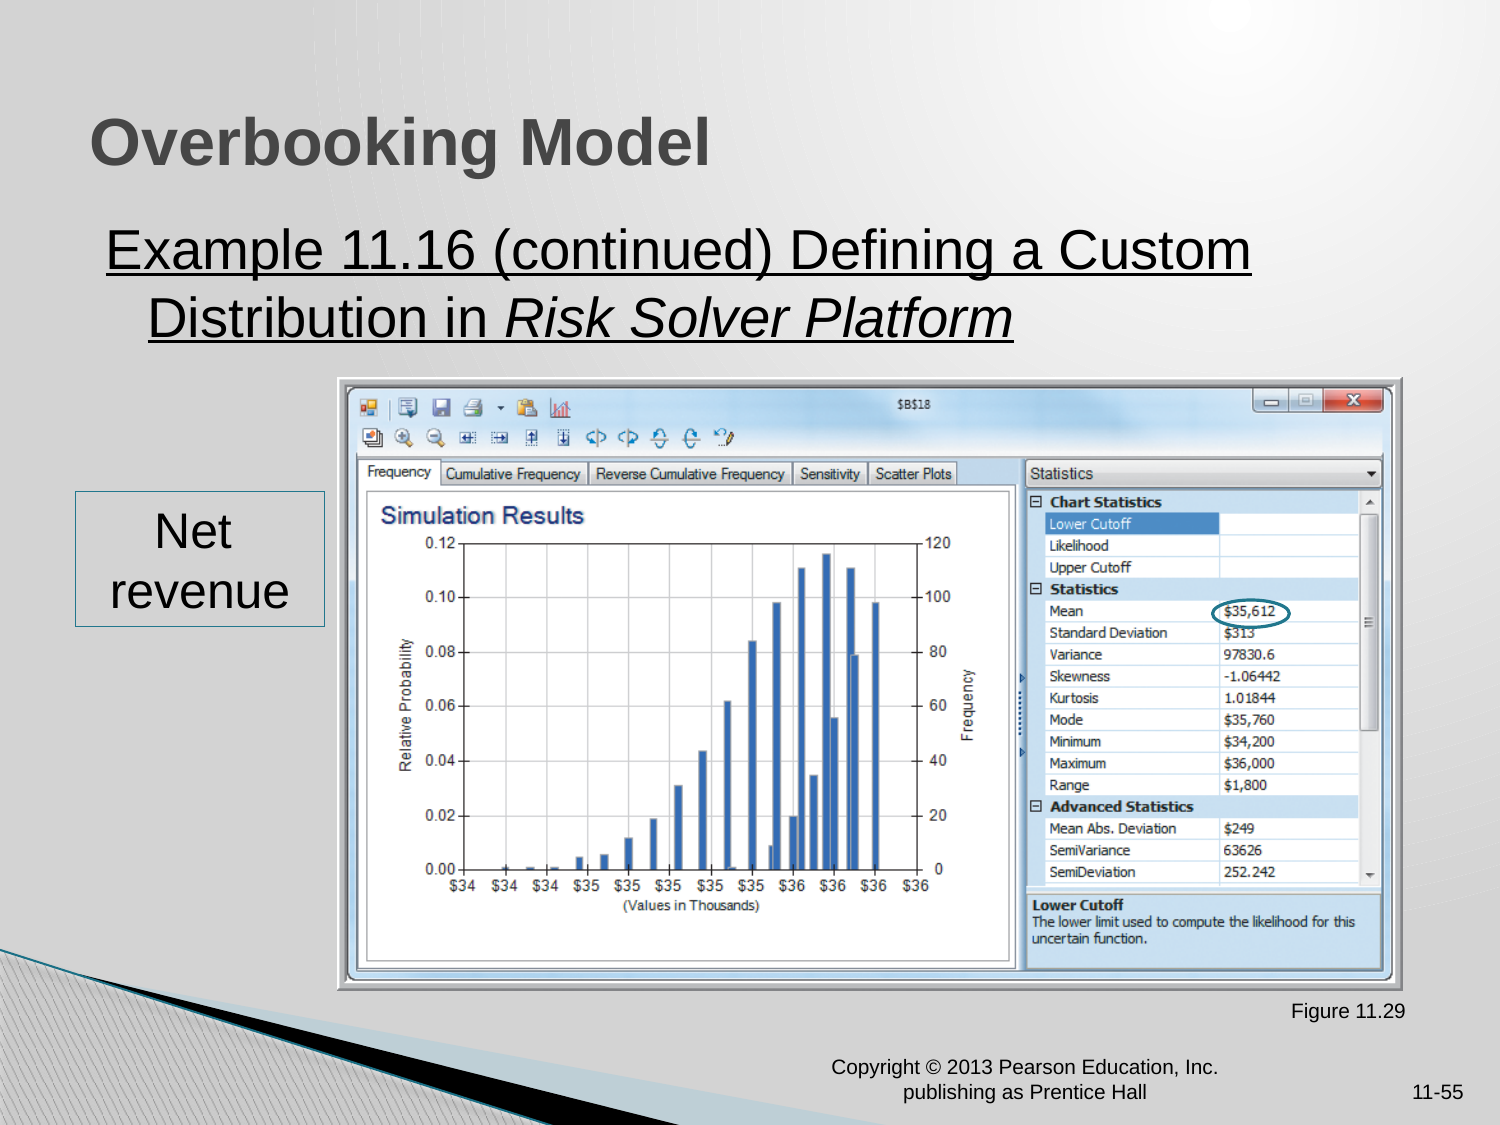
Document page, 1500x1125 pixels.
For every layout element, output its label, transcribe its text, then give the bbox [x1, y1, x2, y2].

text_box Figure 11.29 [1276, 990, 1421, 1031]
text_box Net revenue [75, 491, 325, 627]
slide_number 11-55 [1362, 1051, 1479, 1112]
footer Copyright © 2013 Pearson Education, Inc. publishing as Prentice Hall [812, 1051, 1238, 1112]
picture [337, 377, 1404, 991]
list Example 11.16 (continued) Defining a Custom Distribution in Risk Solver Platform [72, 205, 1423, 949]
title Overbooking Model [75, 45, 1425, 233]
